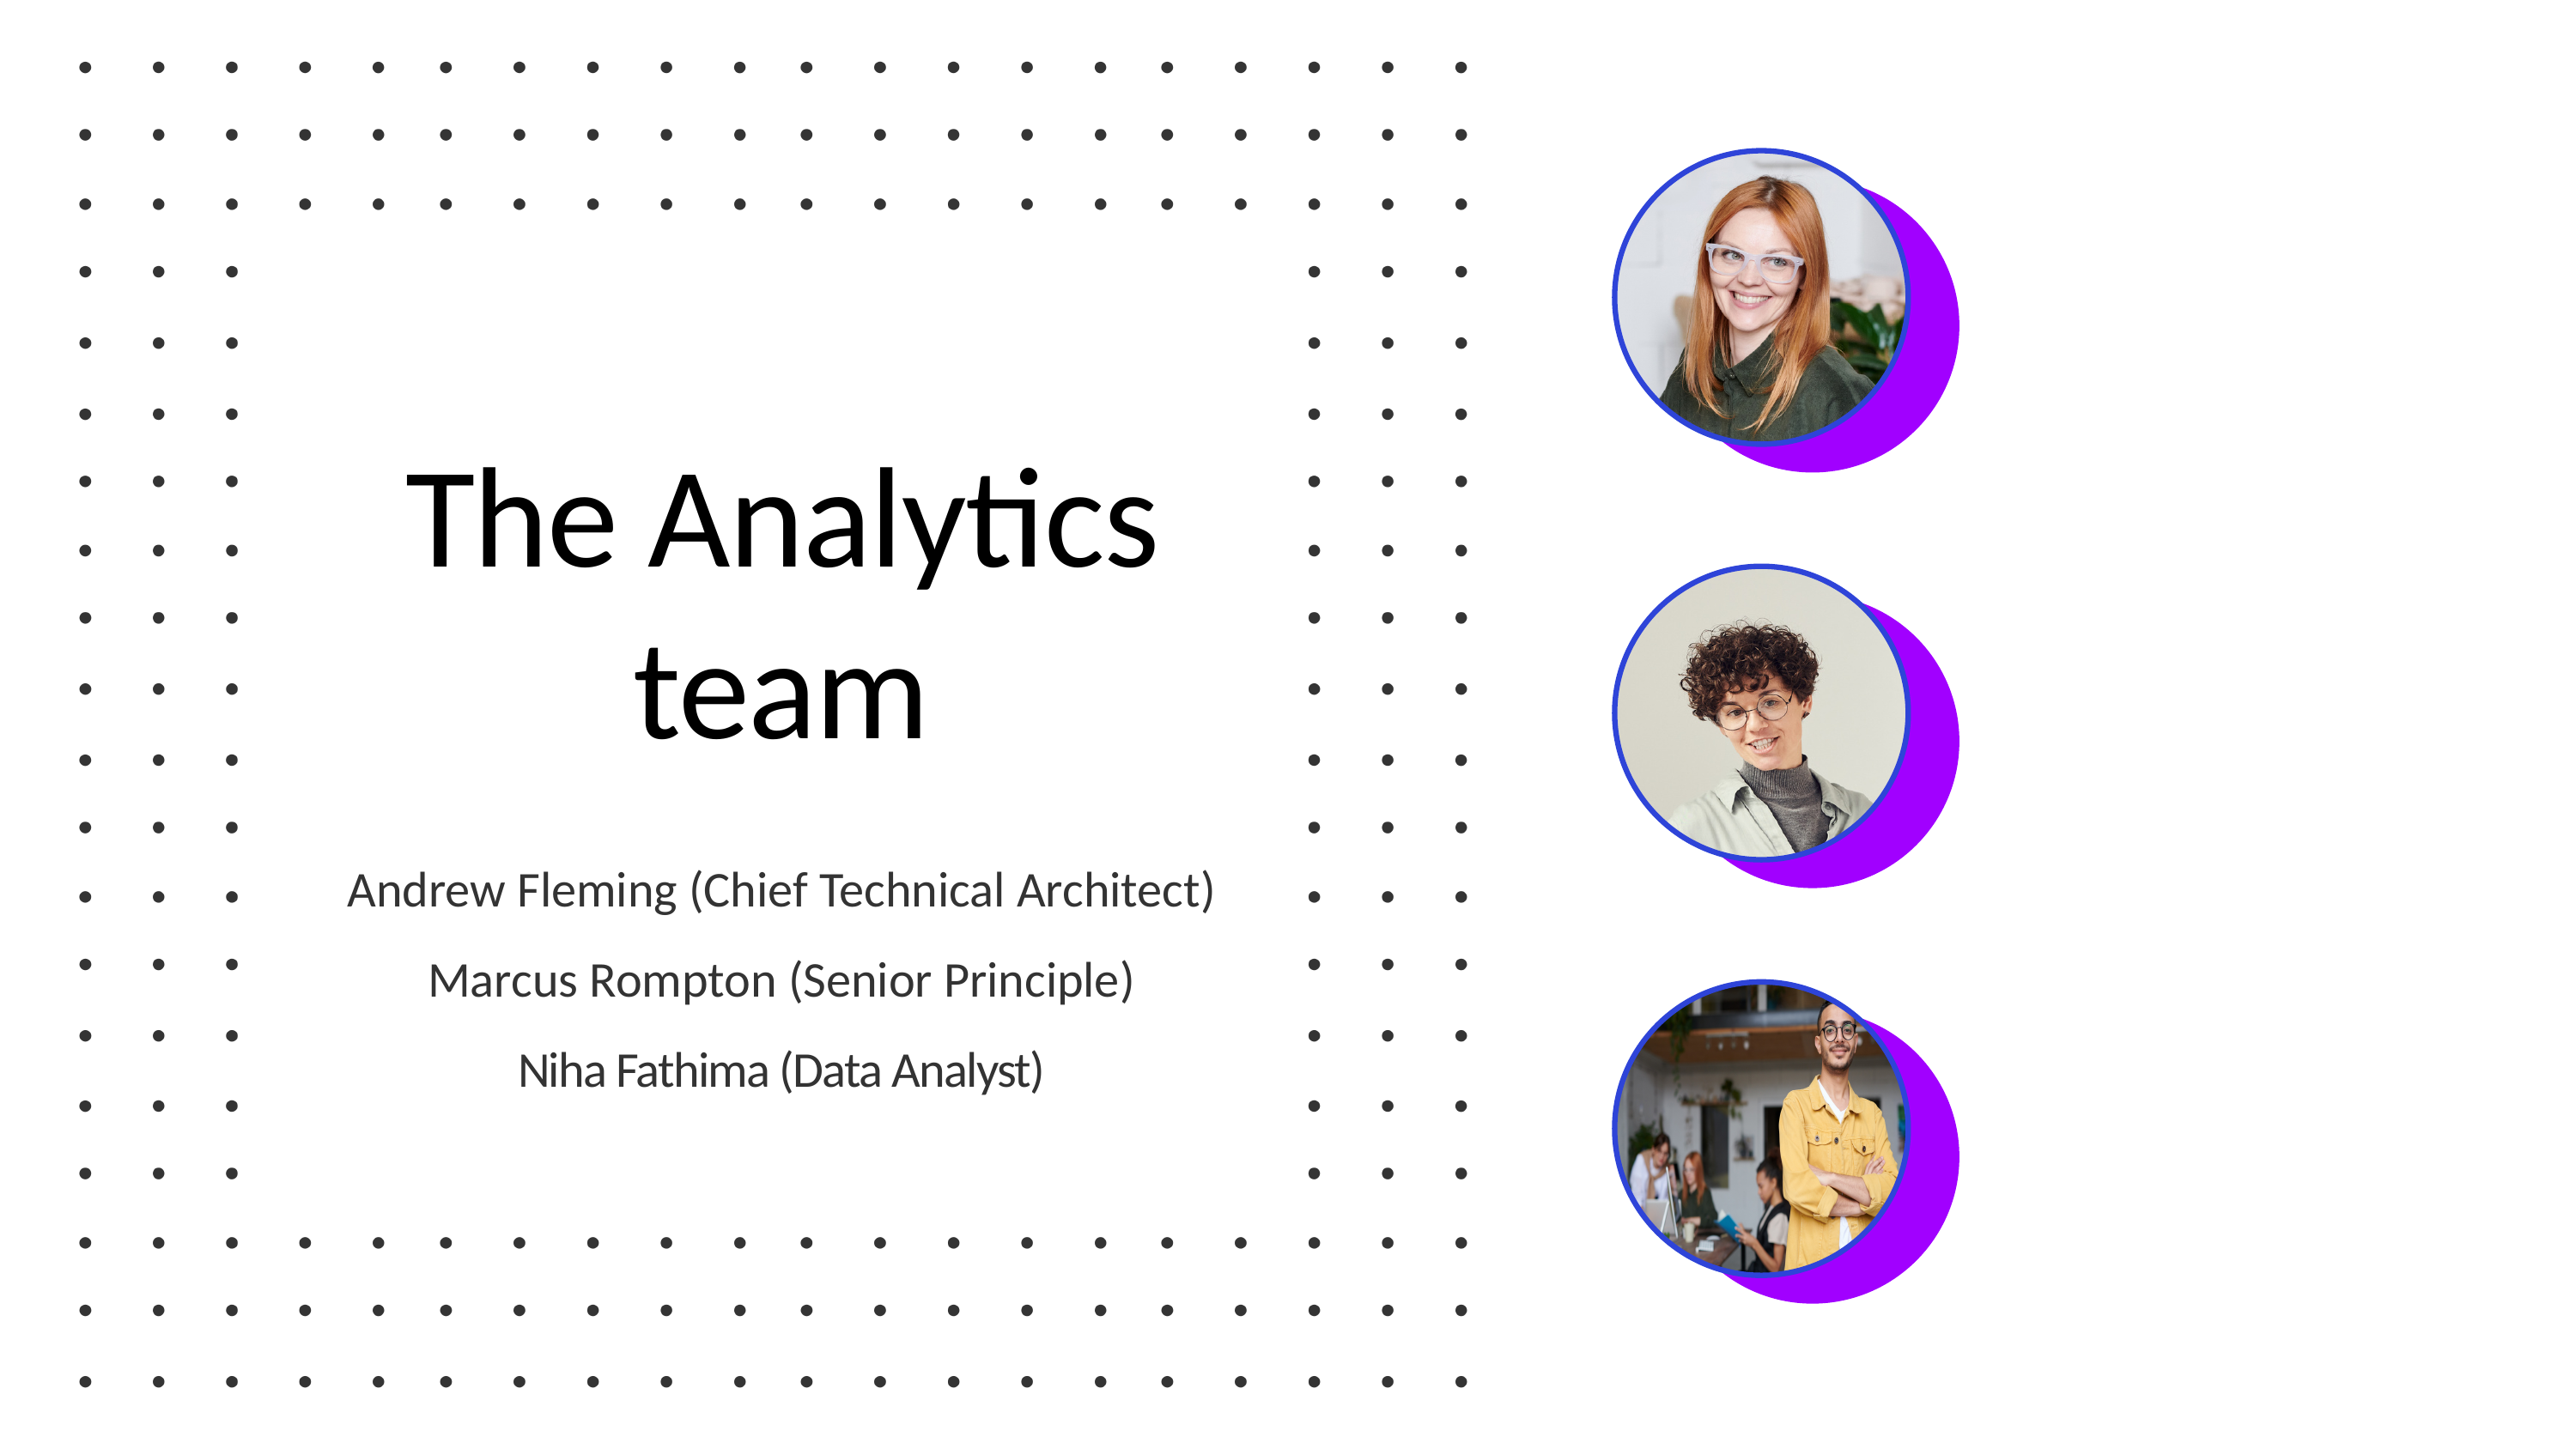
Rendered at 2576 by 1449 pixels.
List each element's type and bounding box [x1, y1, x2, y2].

text_box [1607, 975, 1916, 1282]
text_box [1665, 594, 1960, 888]
text_box [70, 57, 1472, 1392]
text_box [1665, 1009, 1960, 1304]
text_box [1607, 144, 1916, 451]
text_box [1665, 179, 1960, 473]
text_box [1607, 563, 1916, 863]
